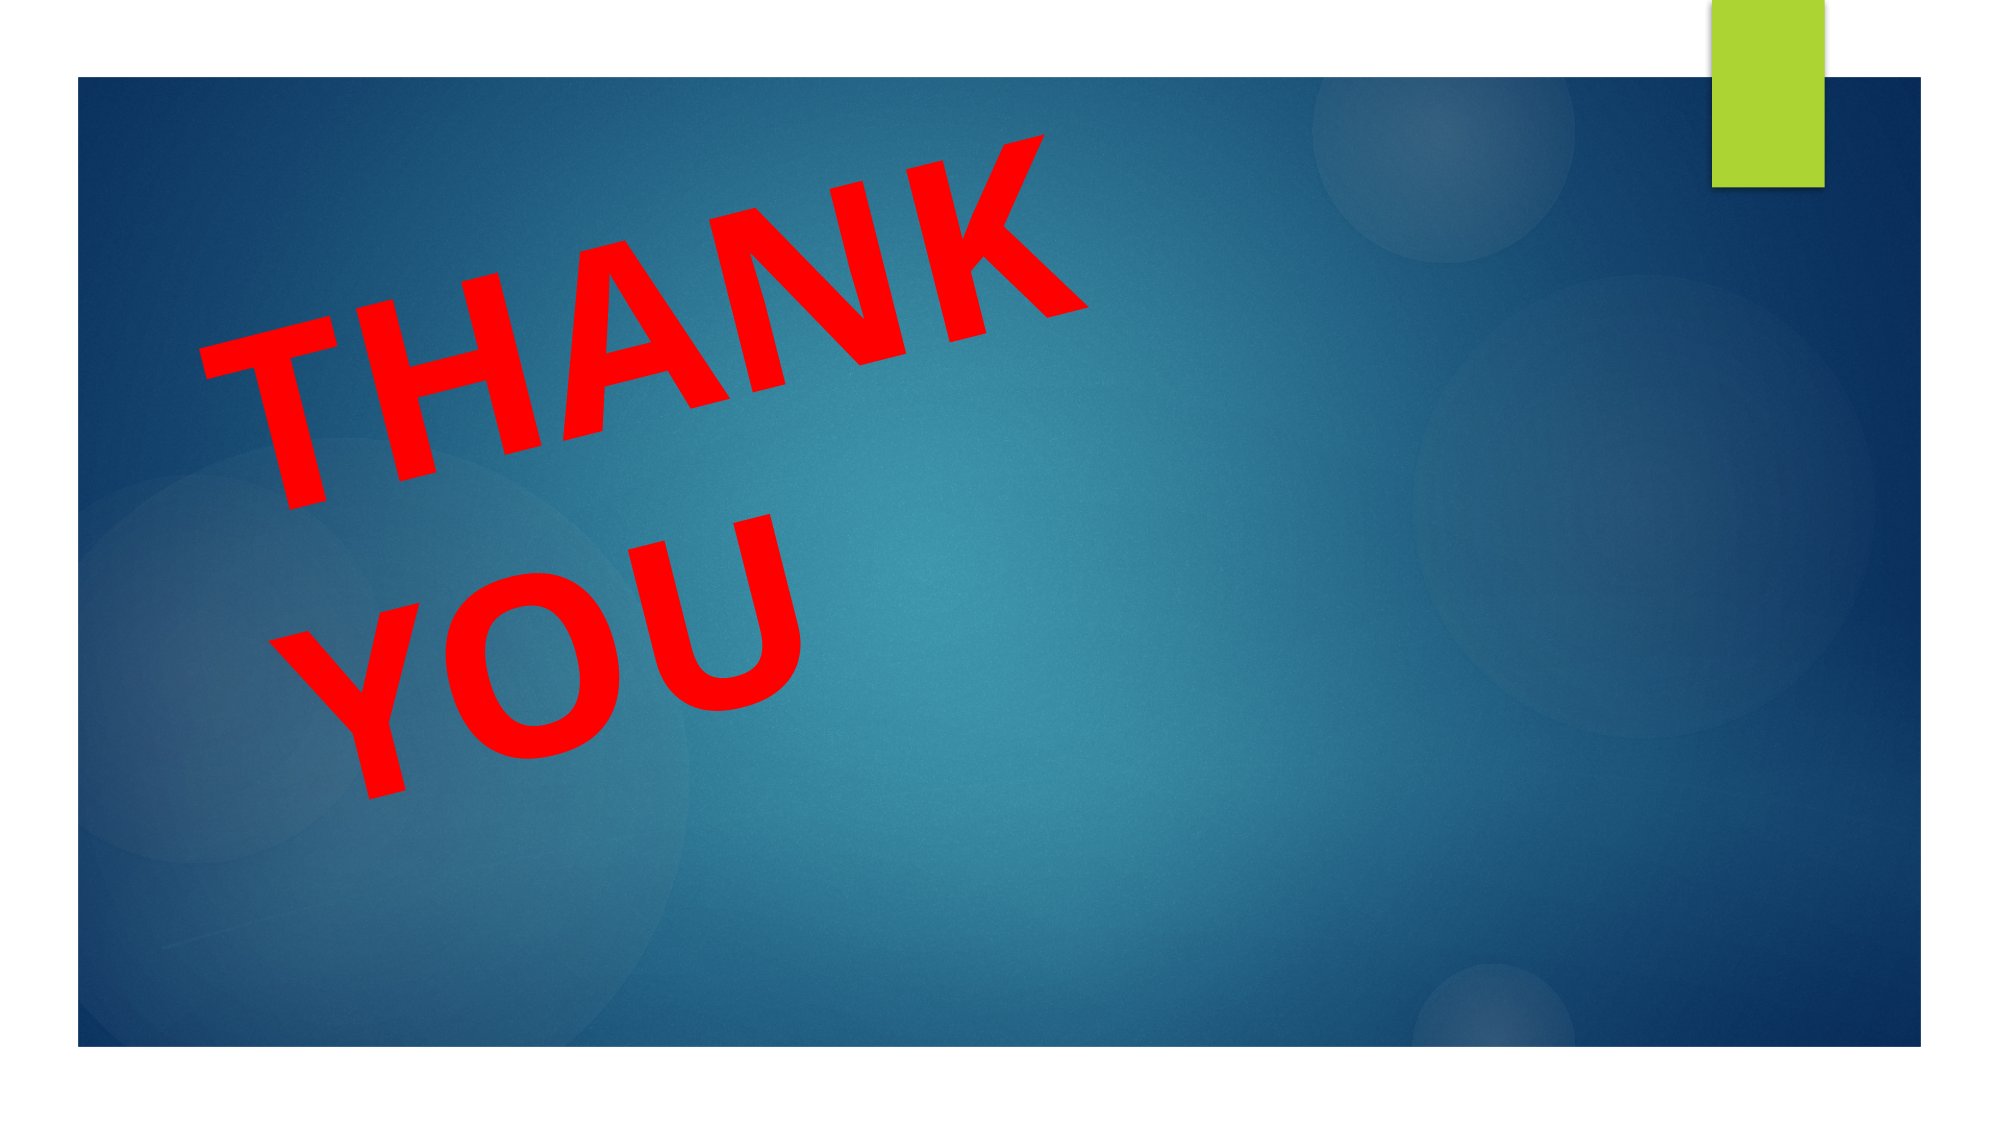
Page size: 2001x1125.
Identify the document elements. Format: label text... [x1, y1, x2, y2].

title THANK YOU [228, 188, 1715, 874]
